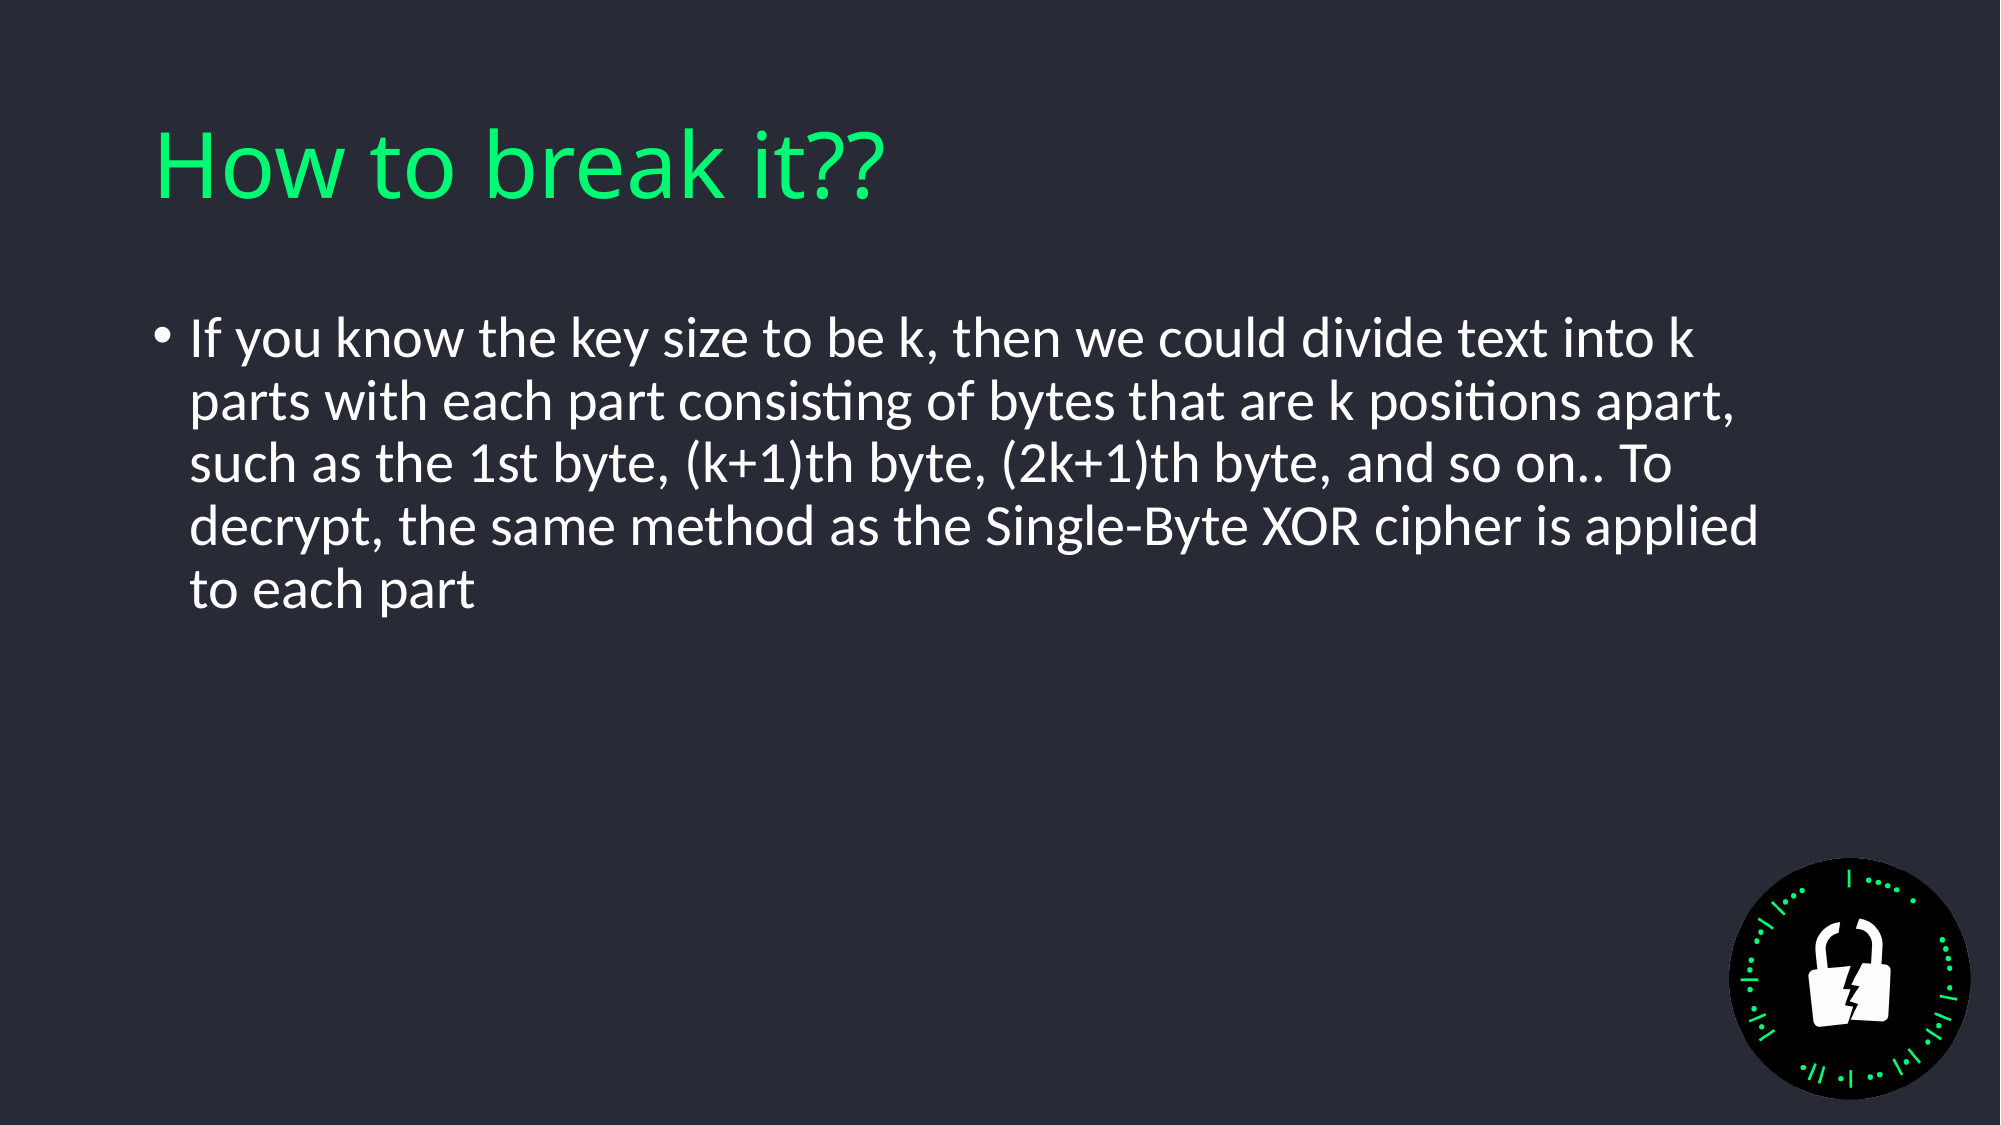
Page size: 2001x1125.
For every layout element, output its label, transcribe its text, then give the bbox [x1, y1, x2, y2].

picture [1725, 854, 1974, 1103]
title How to break it?? [137, 59, 1863, 278]
list If you know the key size to be k, then we could divide text into k parts with each part consisting of bytes that are k positions apart, such as the 1st byte, (k+1)th byte, (2k+1)th byte, and so on.. To decrypt, the same method as the Single-Byte XOR cipher is applied to each part [137, 299, 1792, 1014]
